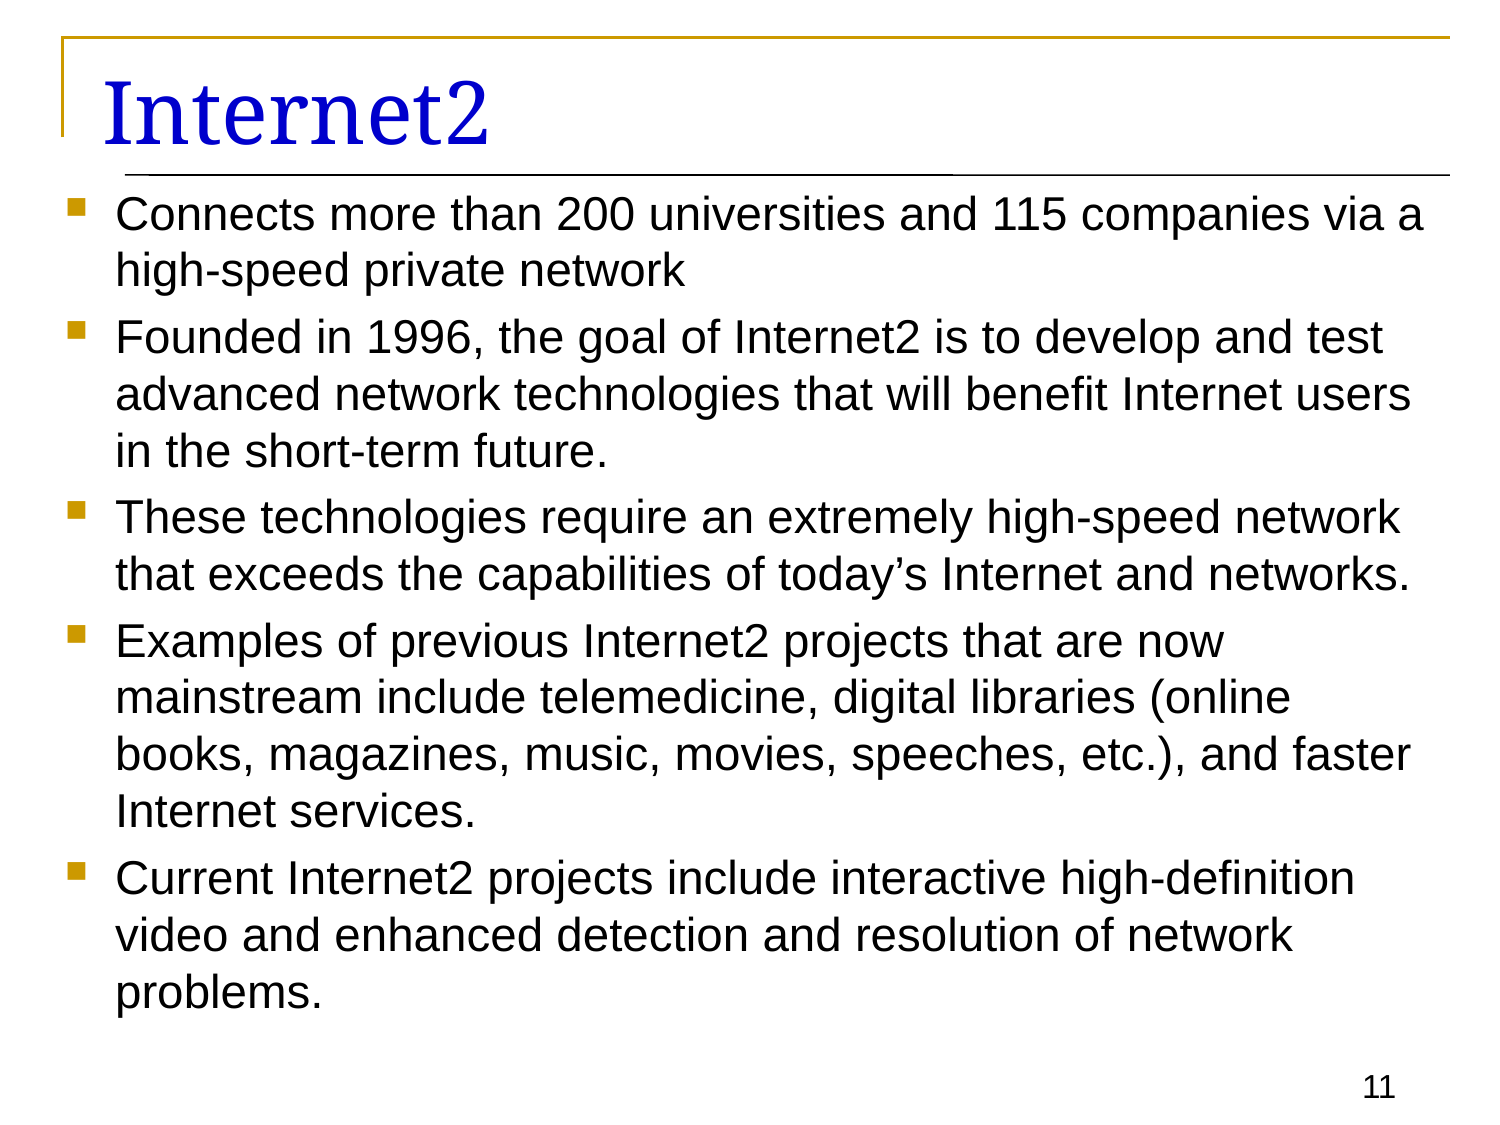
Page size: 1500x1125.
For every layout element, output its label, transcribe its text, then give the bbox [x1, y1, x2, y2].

list Connects more than 200 universities and 115 companies via a high-speed private network Founded in 1996, the goal of Internet2 is to develop and test advanced network technologies that will benefit Internet users in the short-term future. These technologies require an extremely high-speed network that exceeds the capabilities of today’s Internet and networks. Examples of previous Internet2 projects that are now mainstream include telemedicine, digital libraries (online books, magazines, music, movies, speeches, etc.), and faster Internet services. Current Internet2 projects include interactive high-definition video and enhanced detection and resolution of network problems. [49, 174, 1451, 1076]
title Internet2 [87, 49, 1451, 163]
